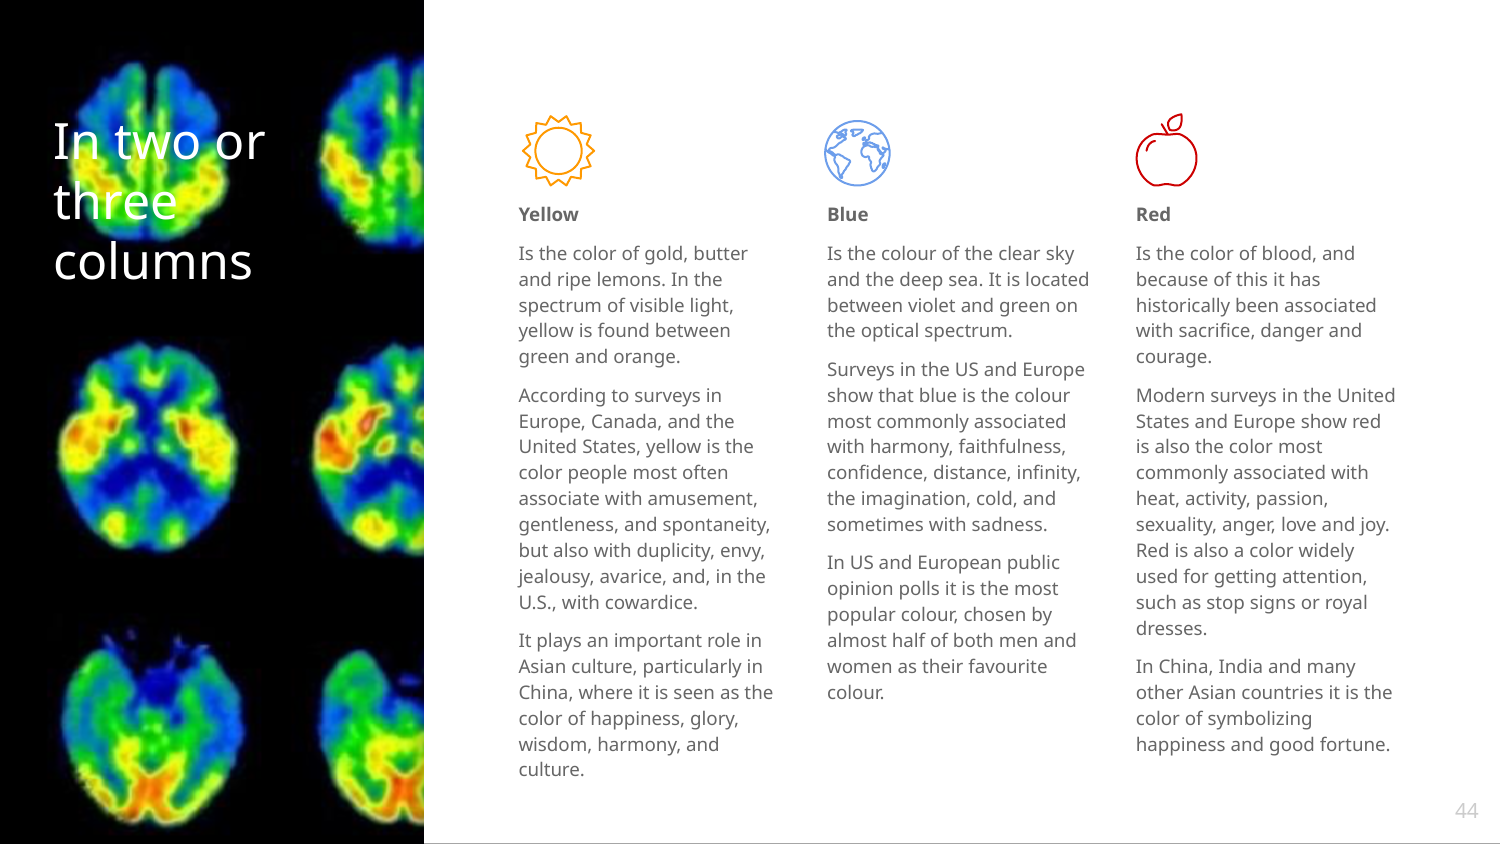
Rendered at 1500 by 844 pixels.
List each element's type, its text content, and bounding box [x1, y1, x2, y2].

title In two or three columns [38, 94, 375, 748]
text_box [522, 115, 595, 186]
list Blue Is the colour of the clear sky and the deep sea. It is located between violet and green on the optical spectrum. Surveys in the US and Europe show that blue is the colour most commonly associated with harmony, faithfulness, confidence, distance, infinity, the imagination, cold, and sometimes with sadness. In US and European public opinion polls it is the most popular colour, chosen by almost half of both men and women as their favourite colour. [812, 184, 1106, 735]
picture [0, 0, 424, 844]
list Yellow Is the color of gold, butter and ripe lemons. In the spectrum of visible light, yellow is found between green and orange. According to surveys in Europe, Canada, and the United States, yellow is the color people most often associate with amusement, gentleness, and spontaneity, but also with duplicity, envy, jealousy, avarice, and, in the U.S., with cowardice. It plays an important role in Asian culture, particularly in China, where it is seen as the color of happiness, glory, wisdom, harmony, and culture. [503, 184, 798, 735]
slide_number 44 [1403, 779, 1494, 844]
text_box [824, 120, 890, 186]
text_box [1136, 114, 1197, 186]
list Red Is the color of blood, and because of this it has historically been associated with sacrifice, danger and courage. Modern surveys in the United States and Europe show red is also the color most commonly associated with heat, activity, passion, sexuality, anger, love and joy. Red is also a color widely used for getting attention, such as stop signs or royal dresses. In China, India and many other Asian countries it is the color of symbolizing happiness and good fortune. [1120, 184, 1415, 735]
